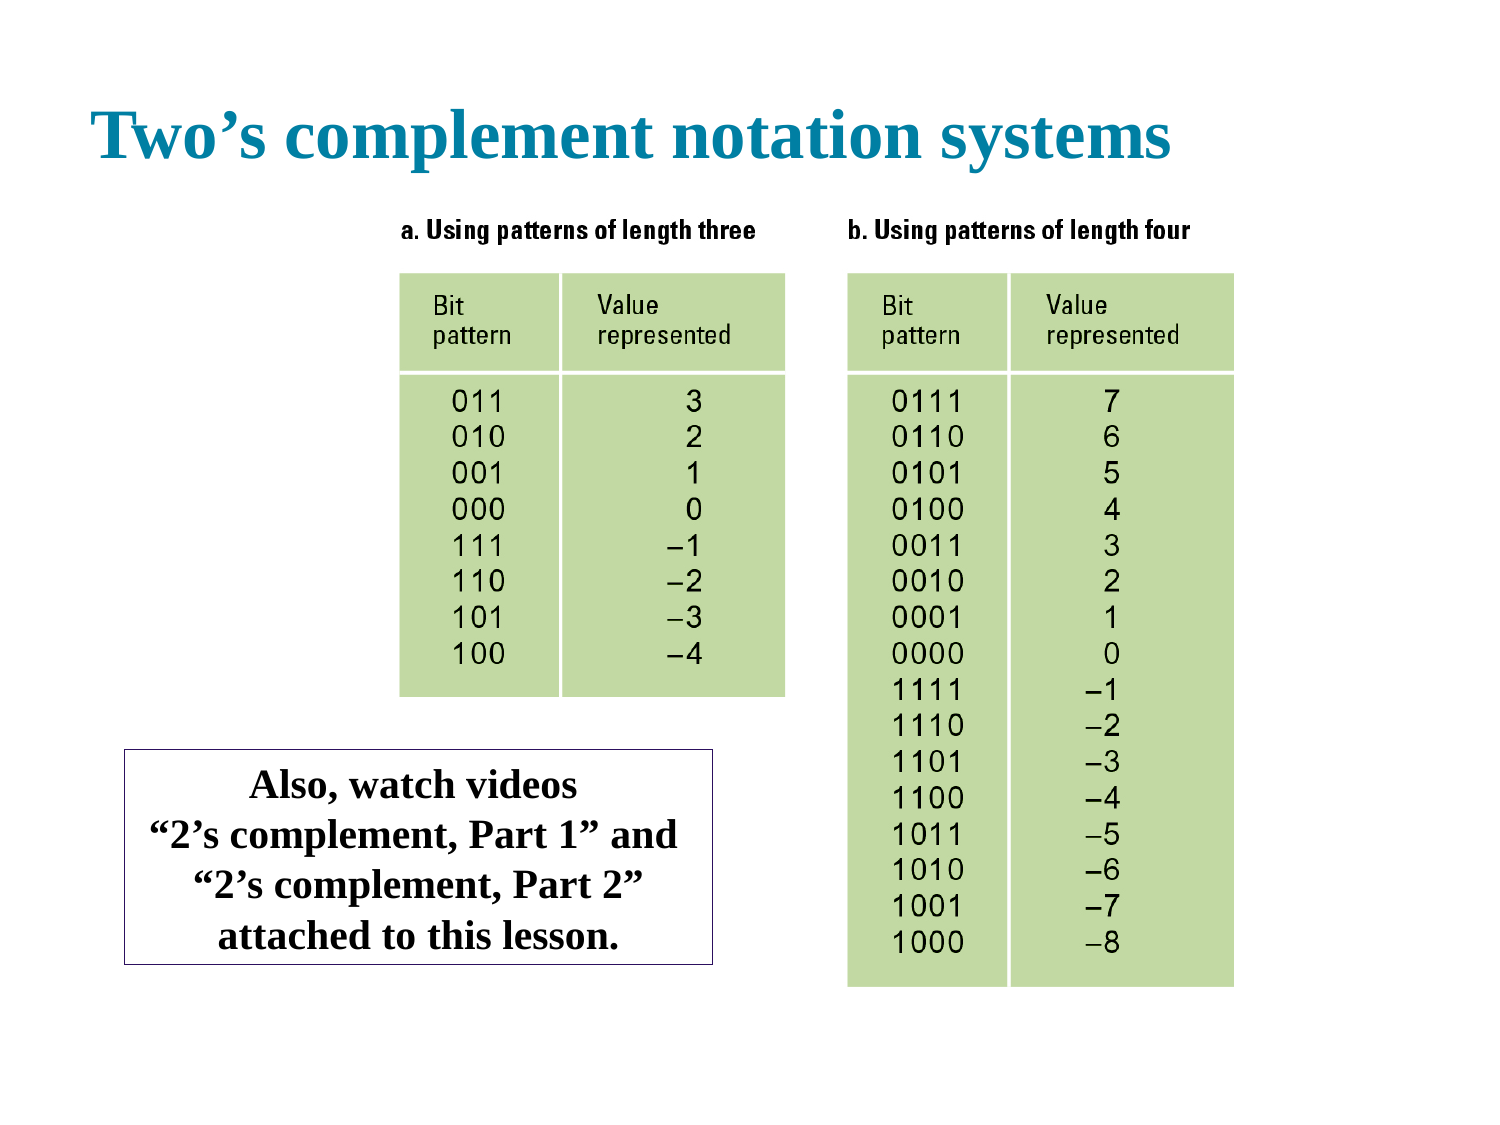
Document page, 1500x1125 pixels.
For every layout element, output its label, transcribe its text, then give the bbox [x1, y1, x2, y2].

title Two’s complement notation systems [75, 35, 1425, 188]
text_box Also, watch videos “2’s complement, Part 1” and “2’s complement, Part 2” attached to this lesson. [124, 749, 394, 965]
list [399, 215, 1234, 987]
